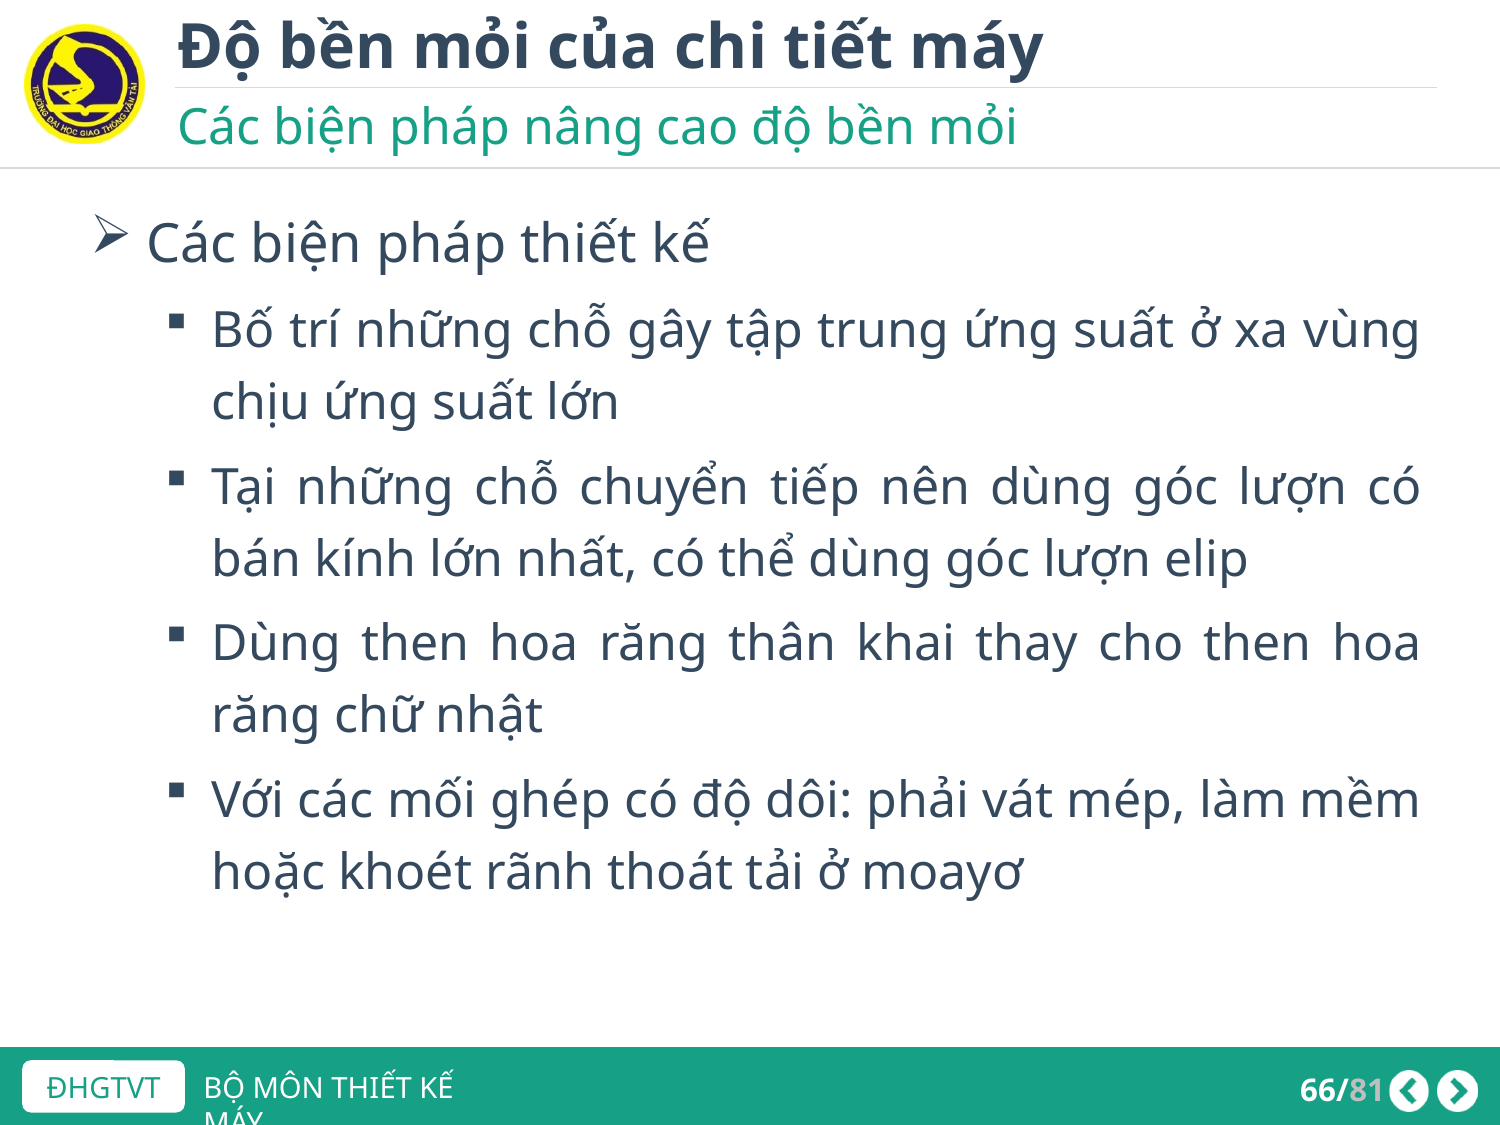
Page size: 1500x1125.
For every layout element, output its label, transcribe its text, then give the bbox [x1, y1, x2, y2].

picture [24, 24, 145, 145]
list Các biện pháp thiết kế Bố trí những chỗ gây tập trung ứng suất ở xa vùng chịu ứng suất lớn Tại những chỗ chuyển tiếp nên dùng góc lượn có bán kính lớn nhất, có thể dùng góc lượn elip Dùng then hoa răng thân khai thay cho then hoa răng chữ nhật Với các mối ghép có độ dôi: phải vát mép, làm mềm hoặc khoét rãnh thoát tải ở moayơ [75, 187, 1438, 1025]
picture [1434, 1067, 1480, 1113]
text_box Các biện pháp nâng cao độ bền mỏi [162, 87, 1425, 163]
picture [1387, 1067, 1431, 1113]
title Độ bền mỏi của chi tiết máy [162, 0, 1438, 87]
